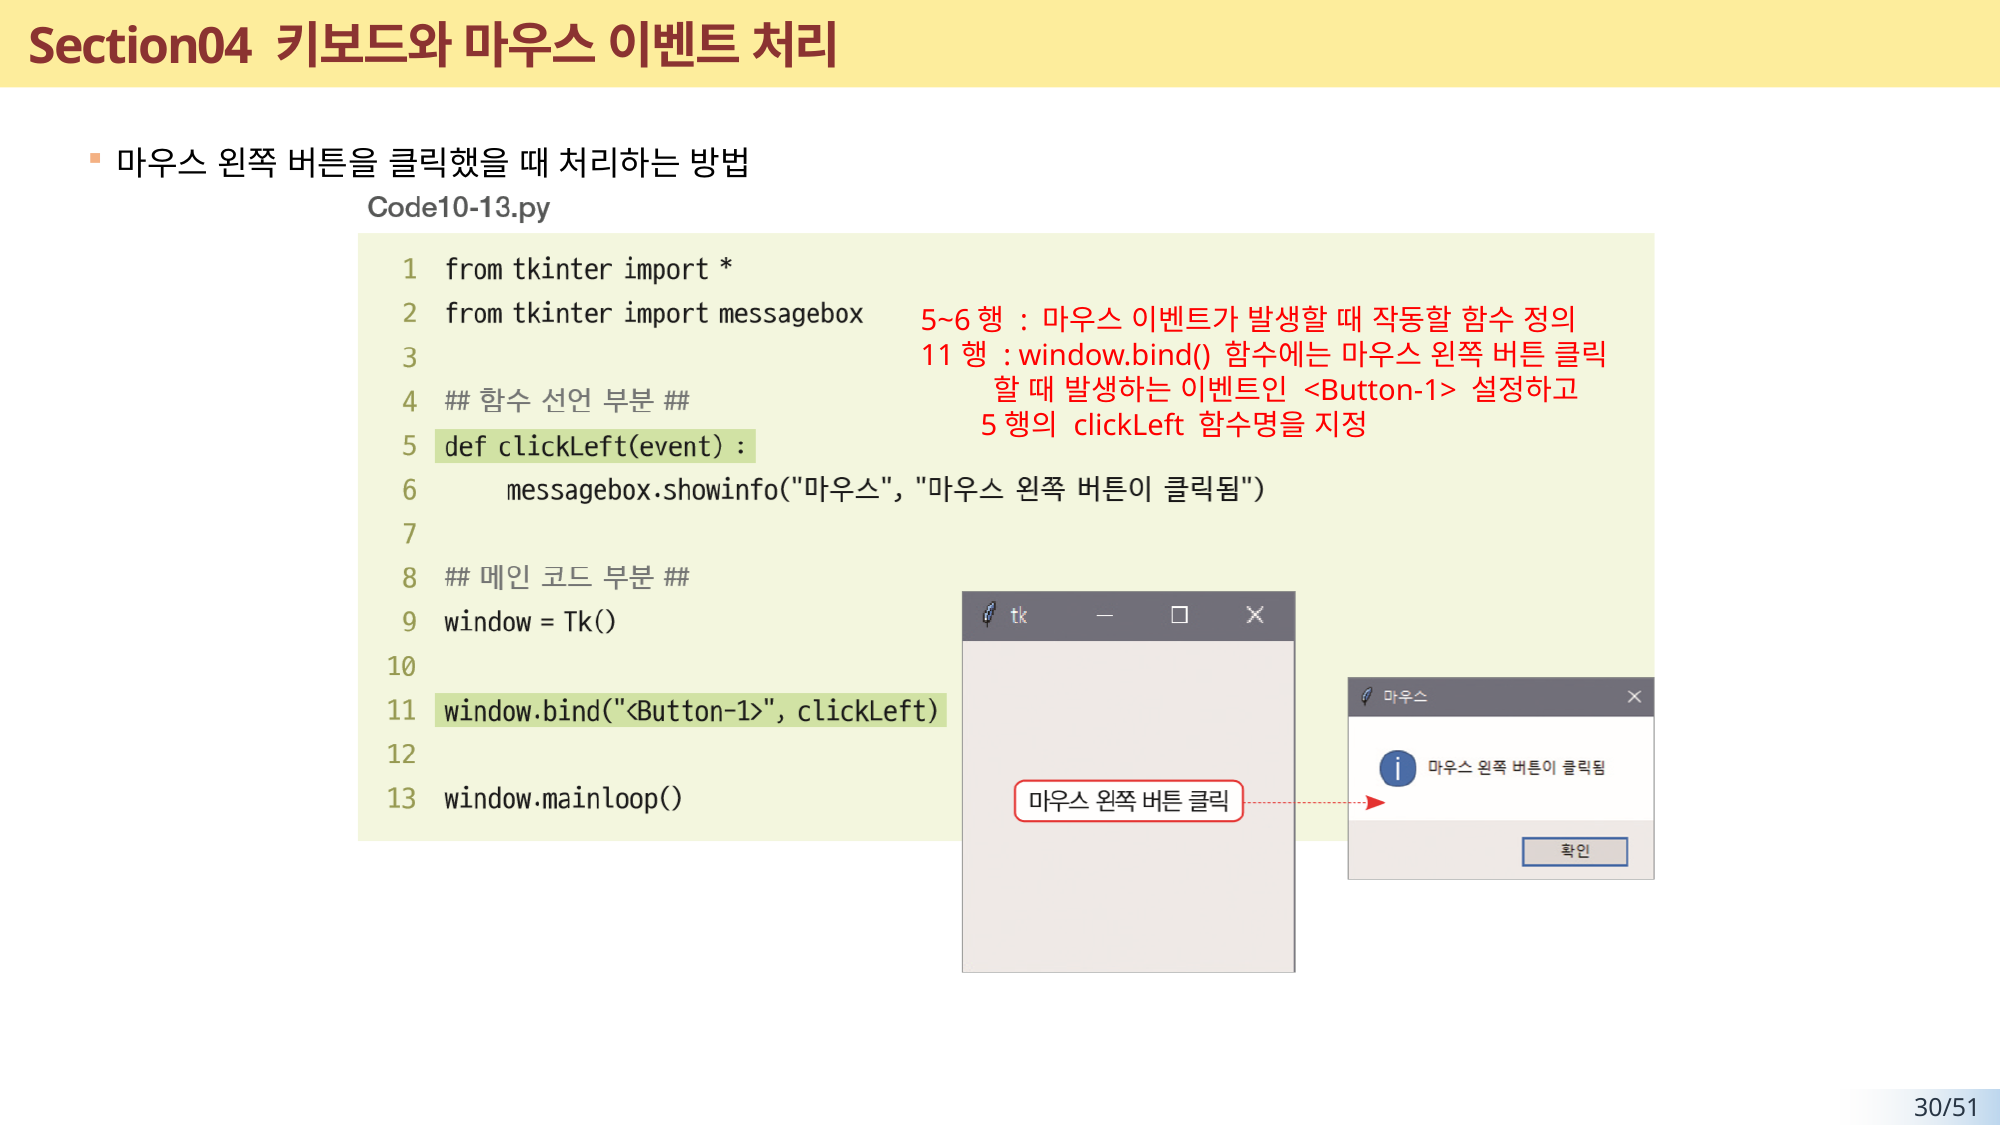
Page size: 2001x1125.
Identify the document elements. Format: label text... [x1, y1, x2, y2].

title Section04 키보드와 마우스 이벤트 처리 [13, 8, 1717, 87]
list 마우스 왼쪽 버튼을 클릭했을 때 처리하는 방법 [13, 126, 1975, 1057]
picture [357, 193, 1657, 973]
